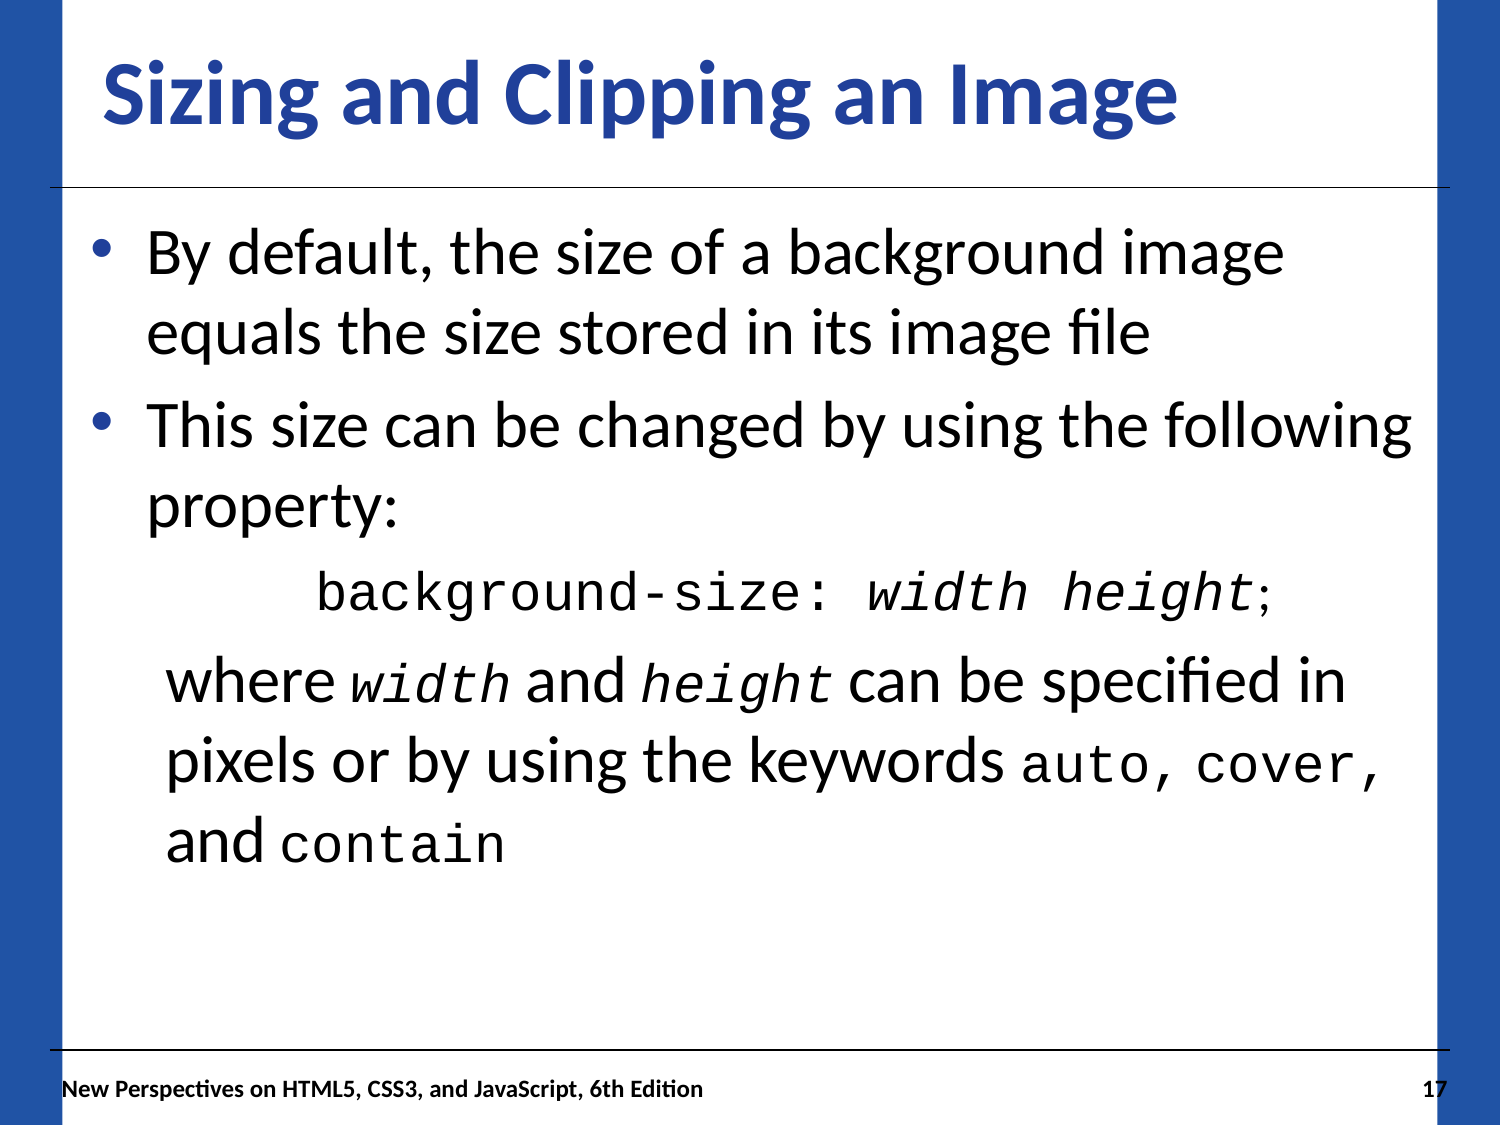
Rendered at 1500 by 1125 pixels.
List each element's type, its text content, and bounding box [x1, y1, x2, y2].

slide_number 17 [1397, 1050, 1463, 1125]
title Sizing and Clipping an Image [87, 24, 1438, 151]
footer New Perspectives on HTML5, CSS3, and JavaScript, 6th Edition [46, 1050, 1397, 1125]
list By default, the size of a background image equals the size stored in its image file This size can be changed by using the following property: background-size: width height; where width and height can be specified in pixels or by using the keywords auto, cover, and contain [74, 199, 1438, 1006]
